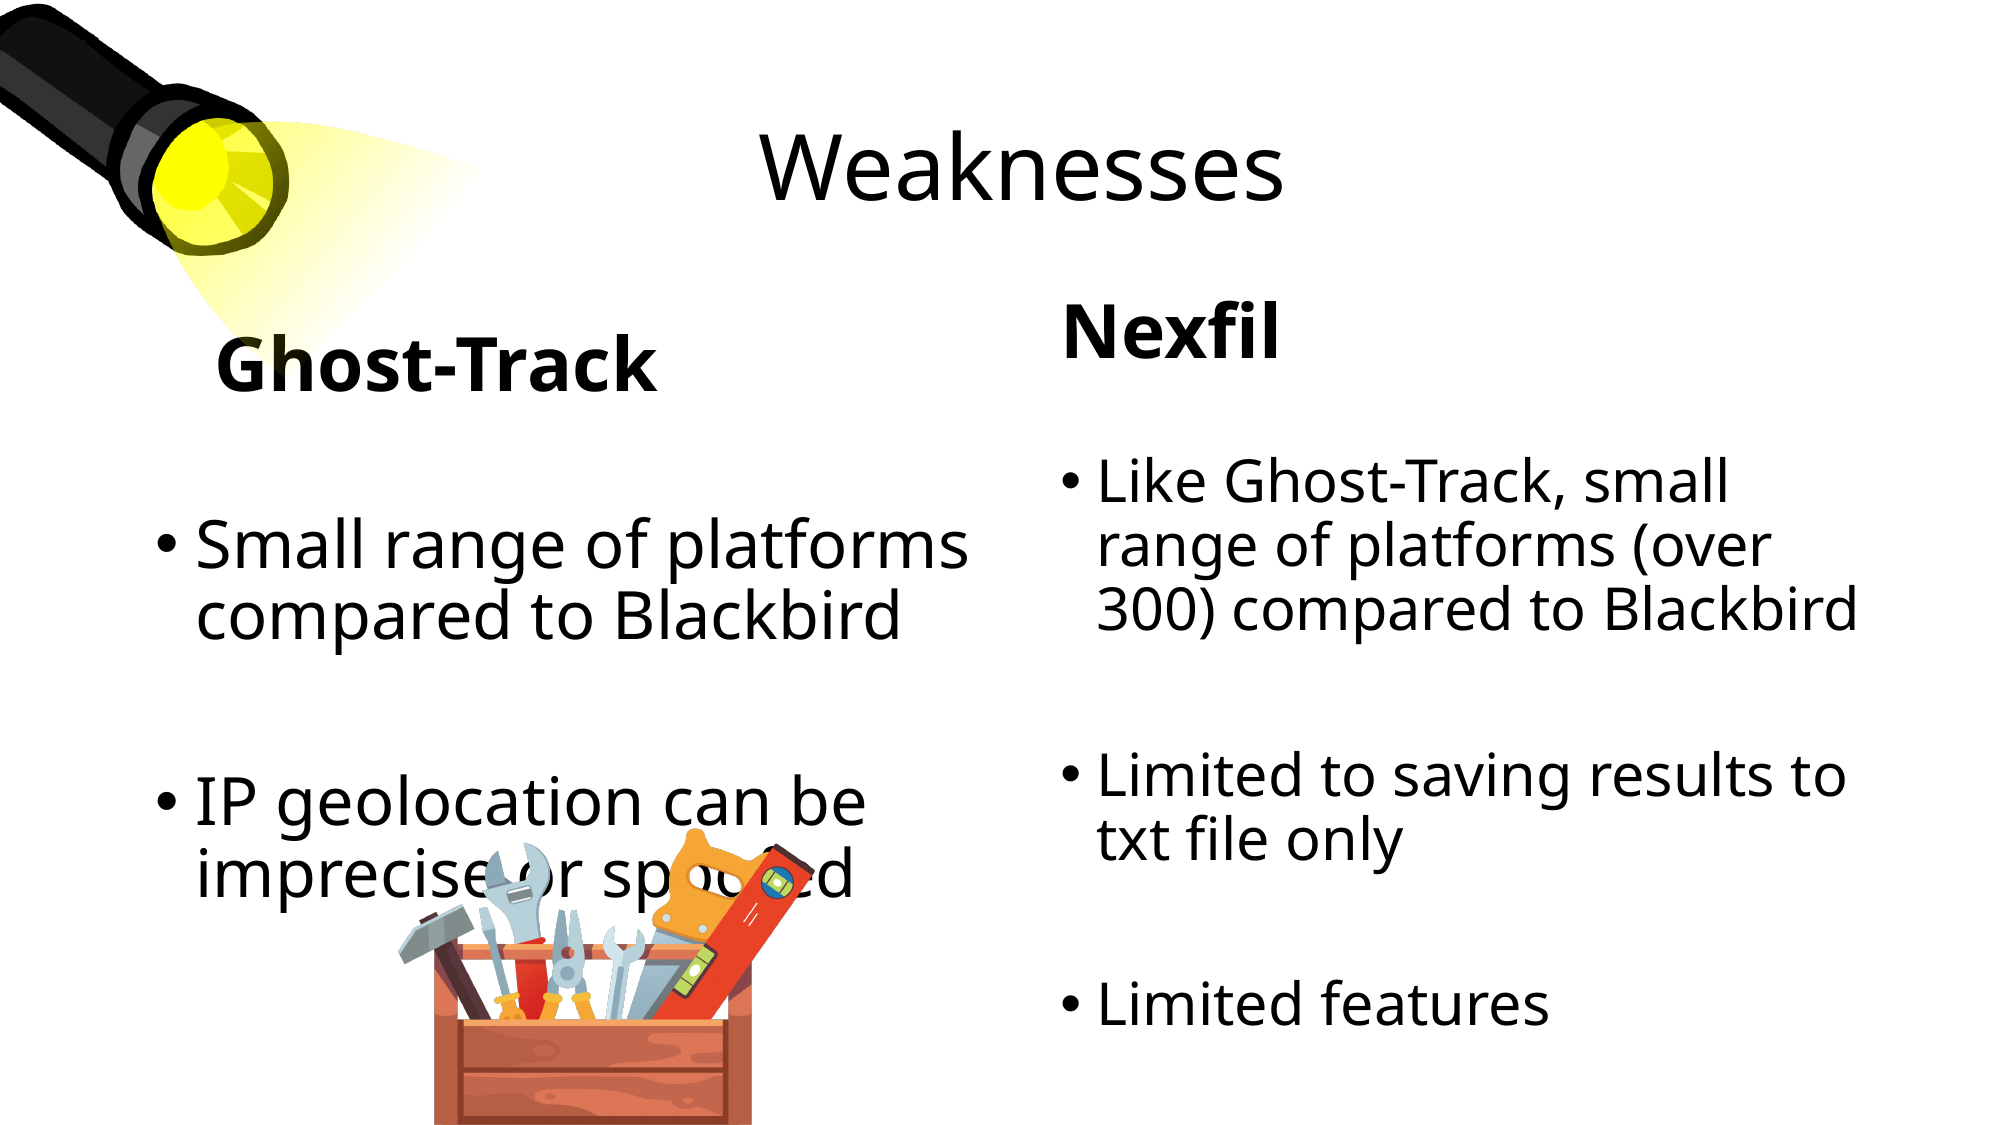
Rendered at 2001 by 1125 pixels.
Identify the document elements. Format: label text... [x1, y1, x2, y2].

list Like Ghost-Track, small range of platforms (over 300) compared to Blackbird Limited to saving results to txt file only Limited features [1045, 443, 1896, 1049]
picture [0, 0, 532, 444]
list Ghost-Track [209, 280, 1046, 416]
list Nexfil [1045, 247, 1896, 383]
title Weaknesses [743, 62, 2000, 280]
list Small range of platforms compared to Blackbird IP geolocation can be imprecise or spoofed [140, 502, 987, 1108]
picture [397, 828, 816, 1125]
